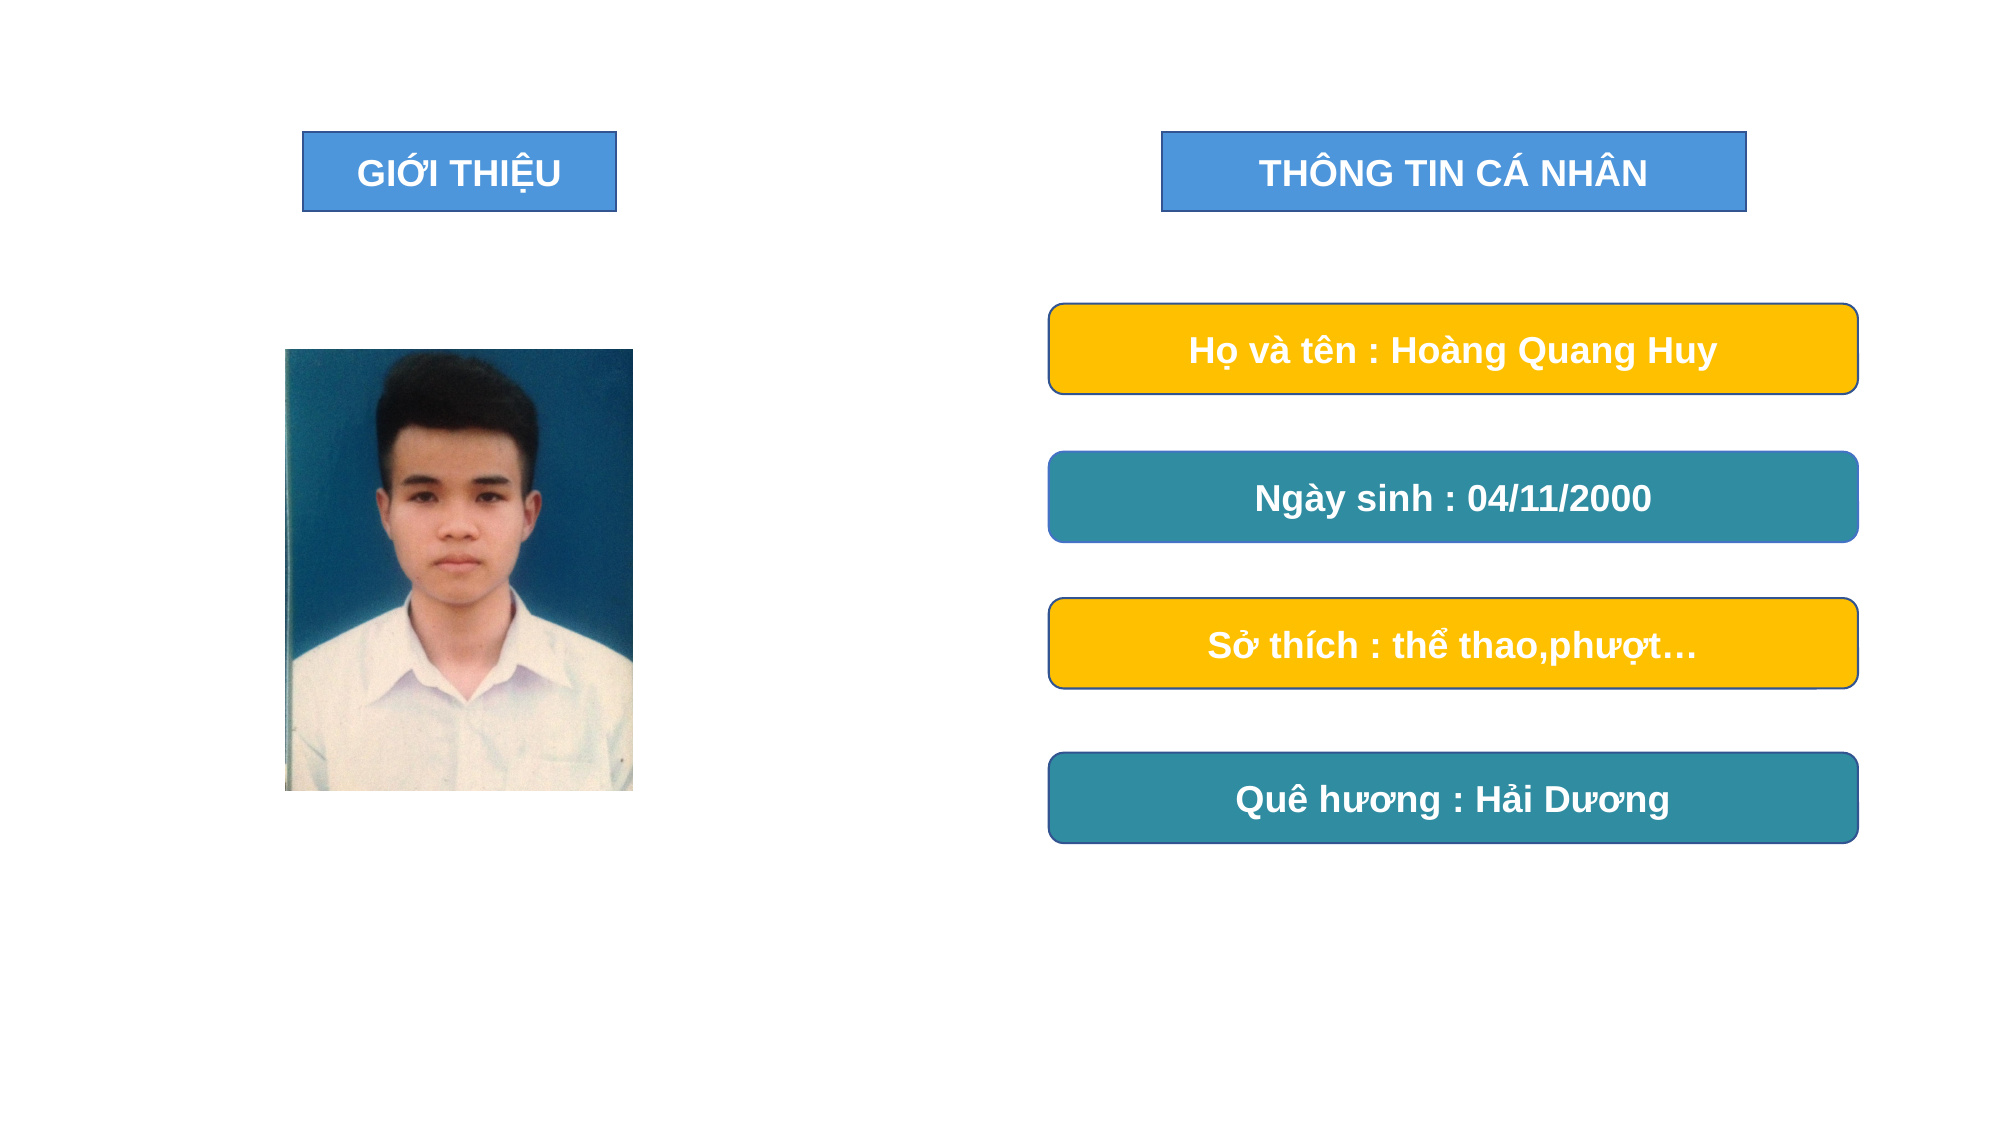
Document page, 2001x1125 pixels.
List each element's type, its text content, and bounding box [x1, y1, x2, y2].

text_box THÔNG TIN CÁ NHÂN [1161, 131, 1747, 212]
picture [285, 349, 633, 791]
text_box GIỚI THIỆU [302, 131, 617, 212]
text_box Ngày sinh : 04/11/2000 [1047, 450, 1860, 544]
text_box Quê hương : Hải Dương [1047, 751, 1860, 845]
text_box Sở thích : thể thao,phượt… [1047, 597, 1860, 690]
text_box Họ và tên : Hoàng Quang Huy [1047, 302, 1860, 396]
